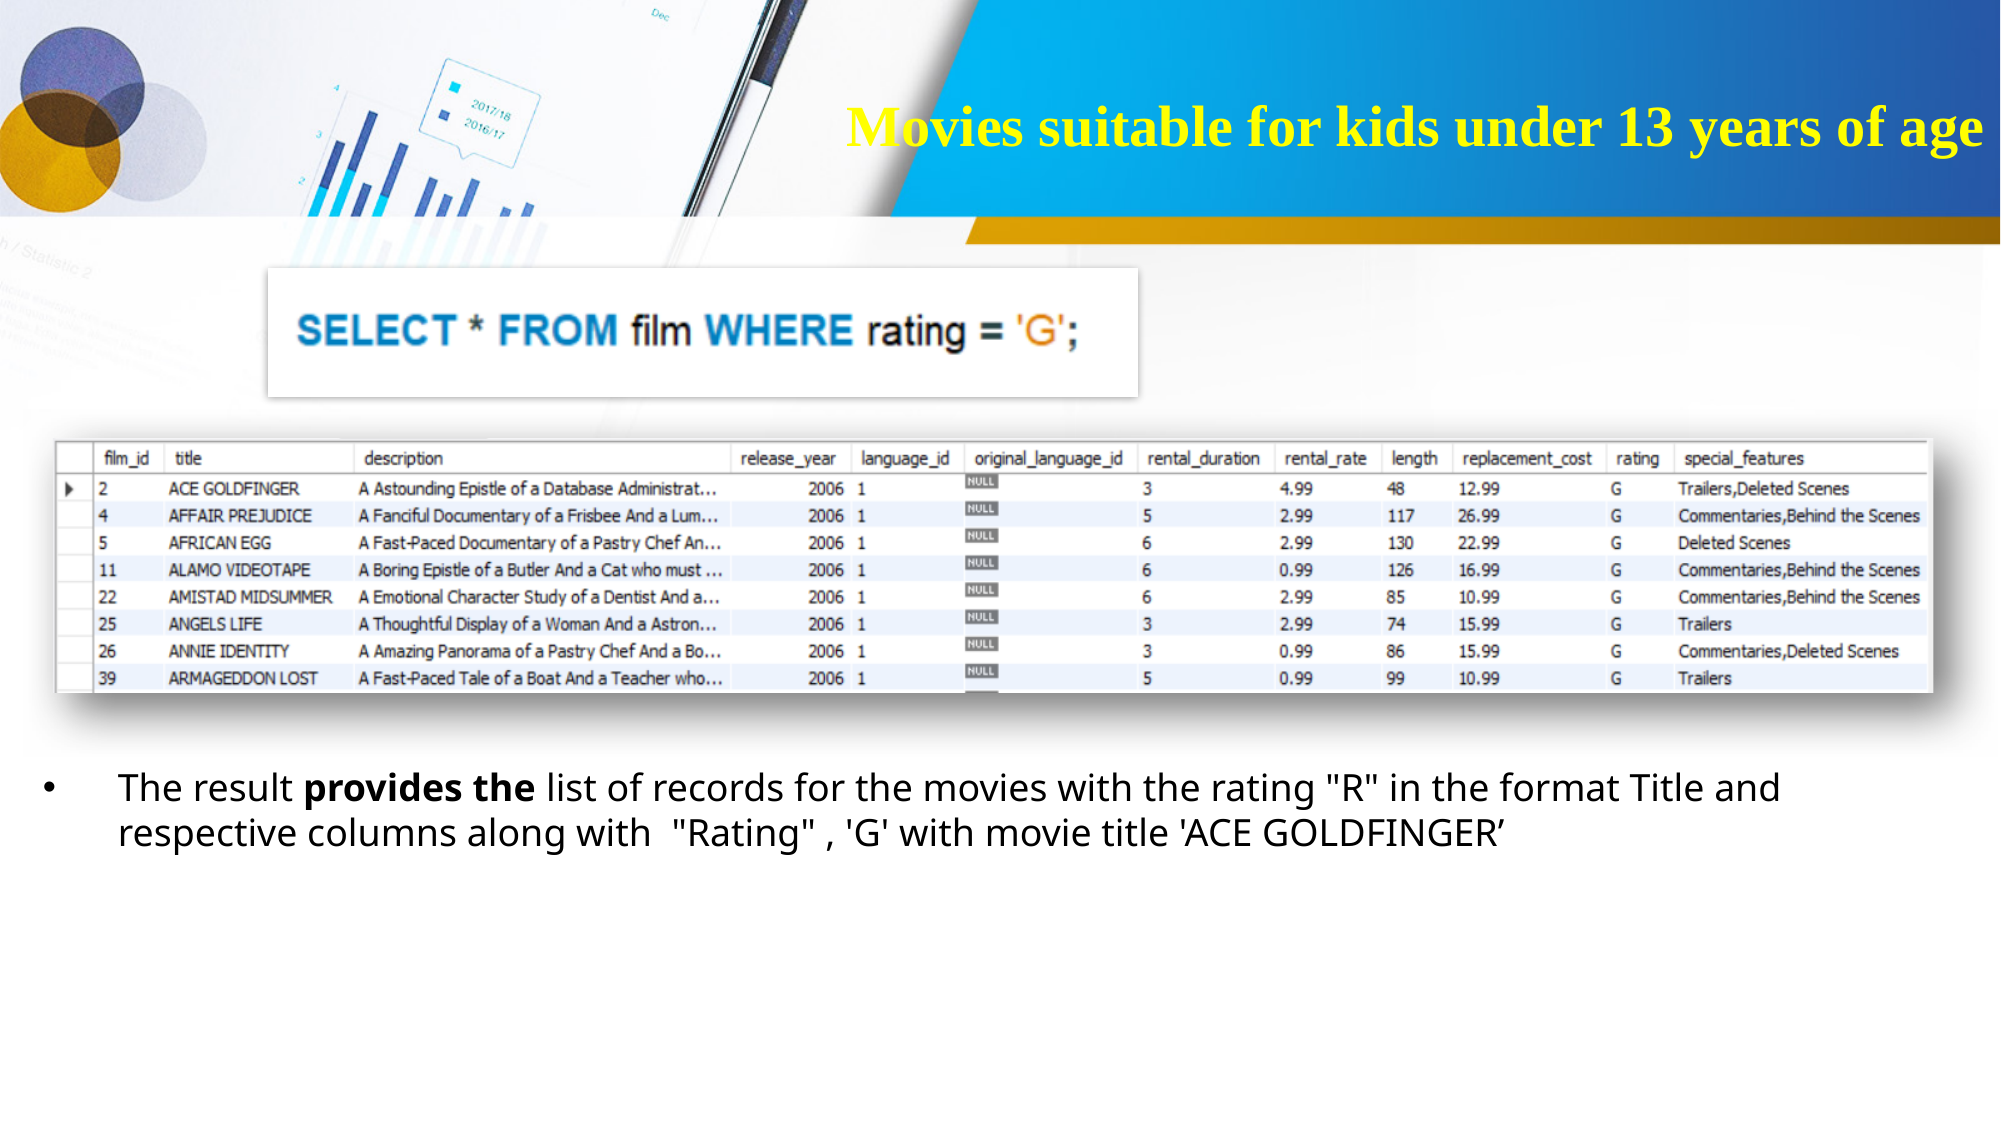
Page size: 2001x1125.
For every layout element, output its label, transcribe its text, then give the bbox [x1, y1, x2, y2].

picture [0, 0, 2001, 1125]
list The result provides the list of records for the movies with the rating "R" in the format Title and respective columns along with "Rating" , 'G' with movie title 'ACE GOLDFINGER’ [27, 269, 1947, 1089]
title Movies suitable for kids under 13 years of age [187, 36, 2000, 209]
